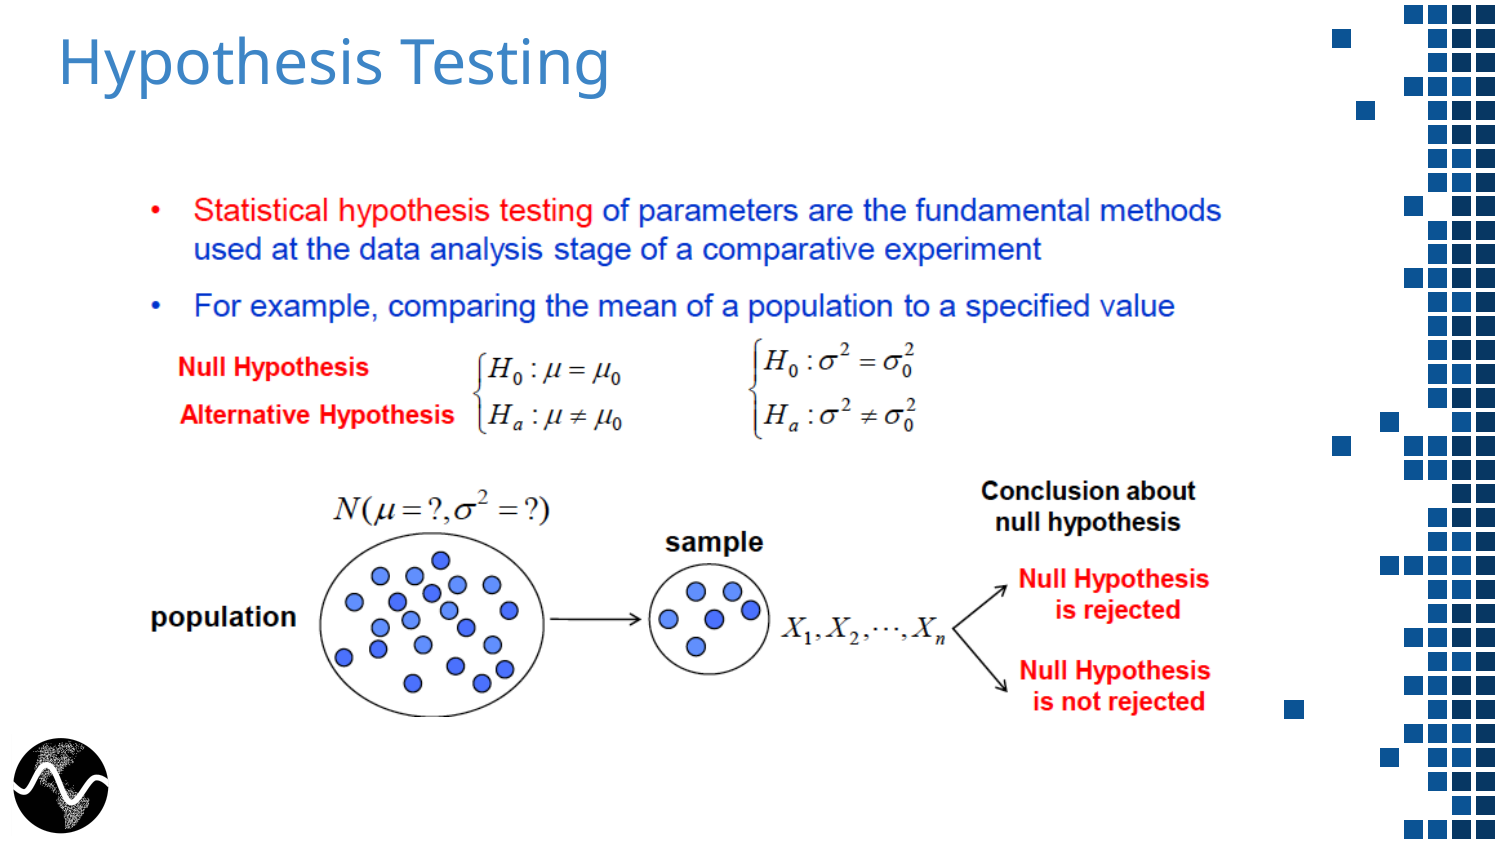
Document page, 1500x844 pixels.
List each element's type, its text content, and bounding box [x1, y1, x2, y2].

picture [140, 184, 1236, 717]
title Hypothesis Testing [42, 20, 1152, 112]
picture [10, 734, 112, 836]
